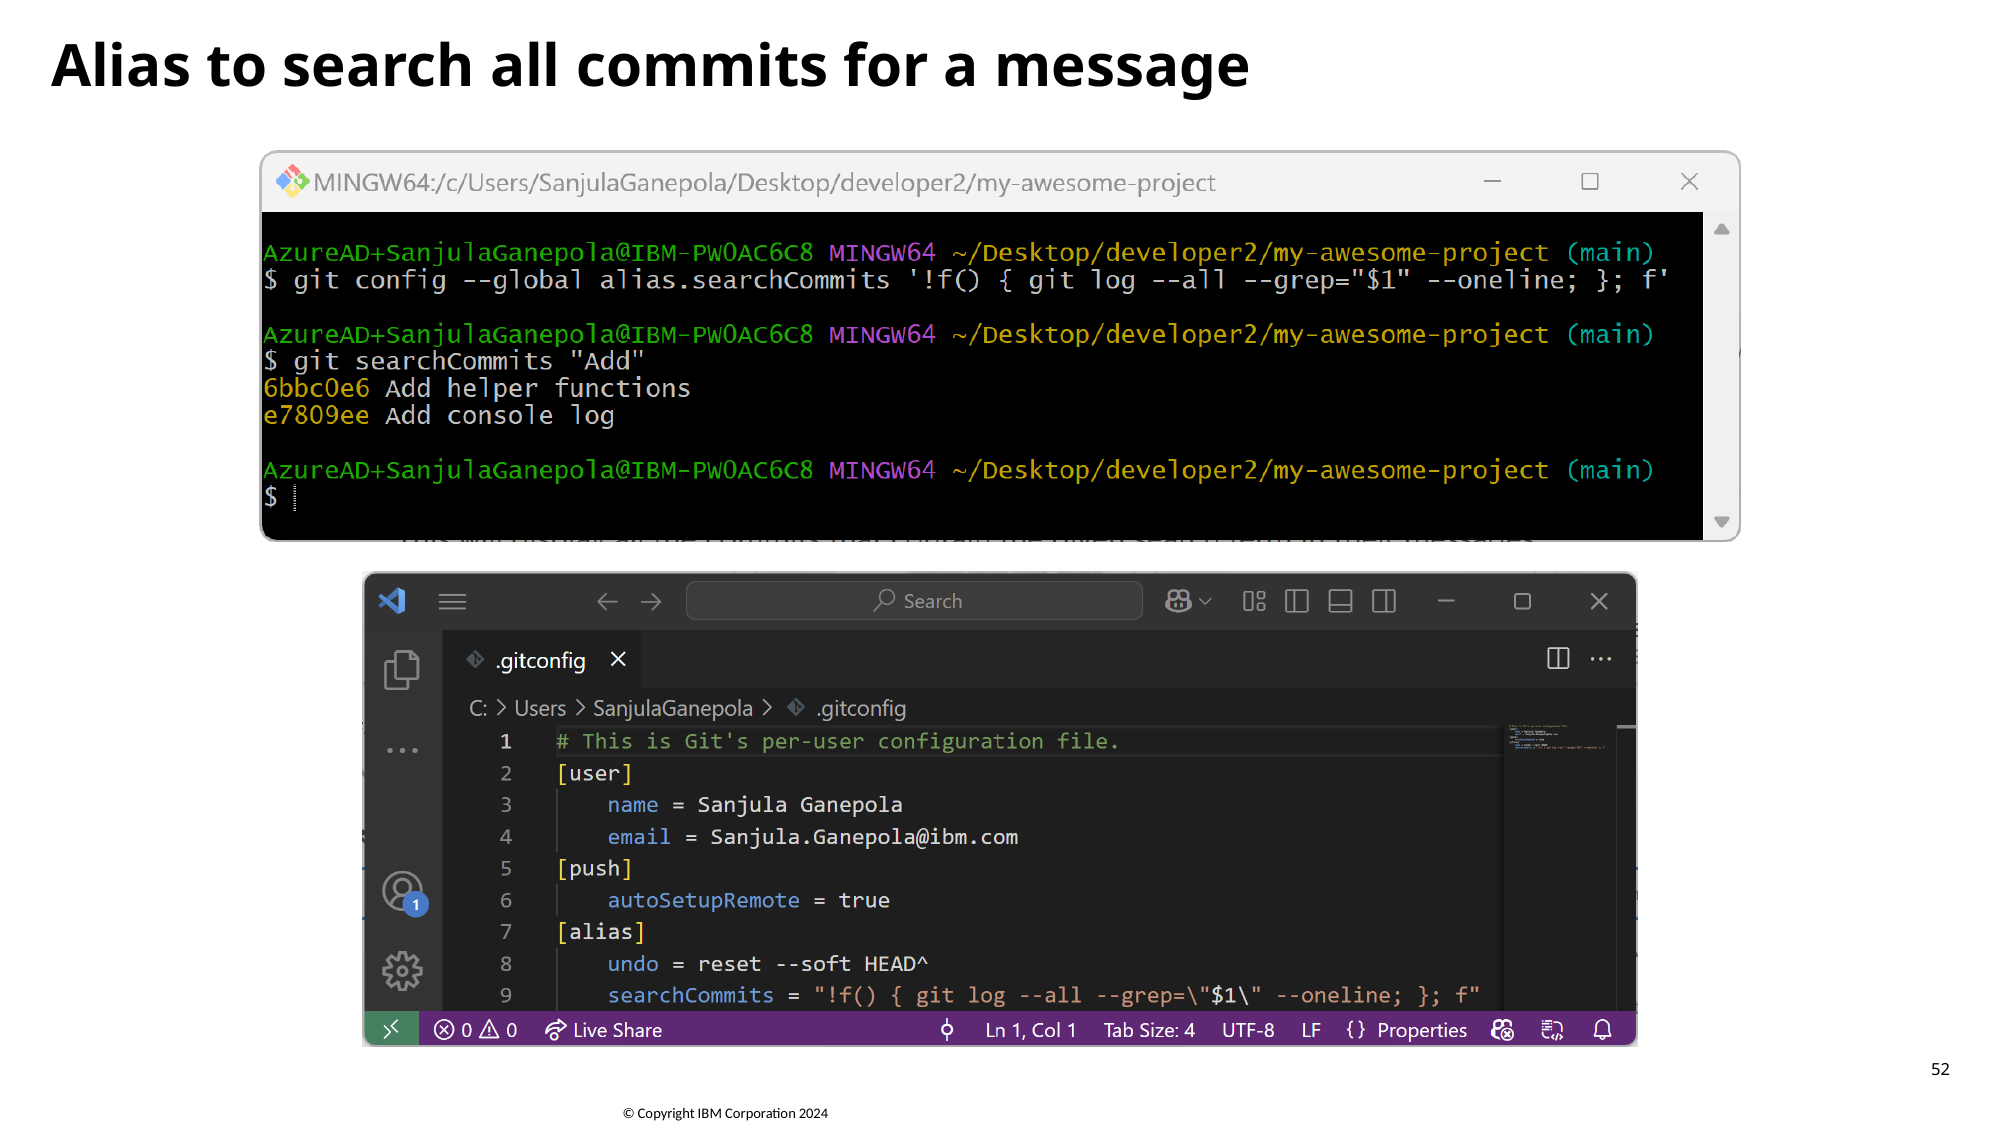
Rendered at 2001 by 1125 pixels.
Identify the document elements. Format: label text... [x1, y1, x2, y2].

picture [258, 150, 1741, 543]
picture [362, 571, 1638, 1047]
title Alias to search all commits for a message [51, 36, 1721, 101]
slide_number 52 [1500, 1055, 1950, 1086]
text_box [65, 123, 1769, 1071]
